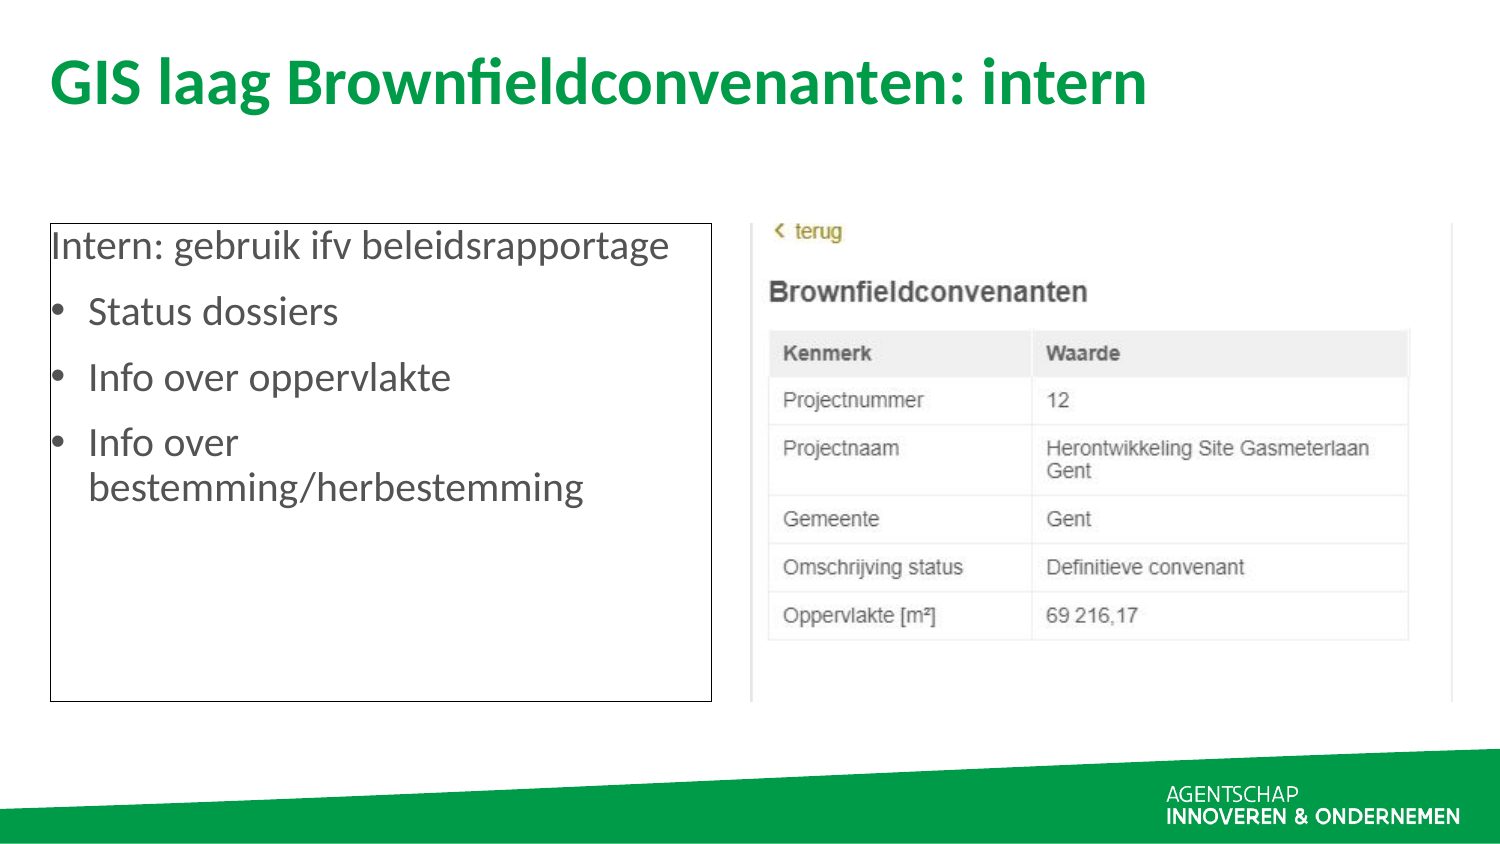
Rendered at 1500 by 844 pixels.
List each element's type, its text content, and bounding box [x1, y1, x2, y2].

picture [749, 223, 1453, 702]
title GIS laag Brownfieldconvenanten: intern [50, 47, 1453, 211]
picture [1165, 781, 1495, 832]
list Intern: gebruik ifv beleidsrapportage Status dossiers Info over oppervlakte Info over bestemming/herbestemming [50, 223, 712, 702]
